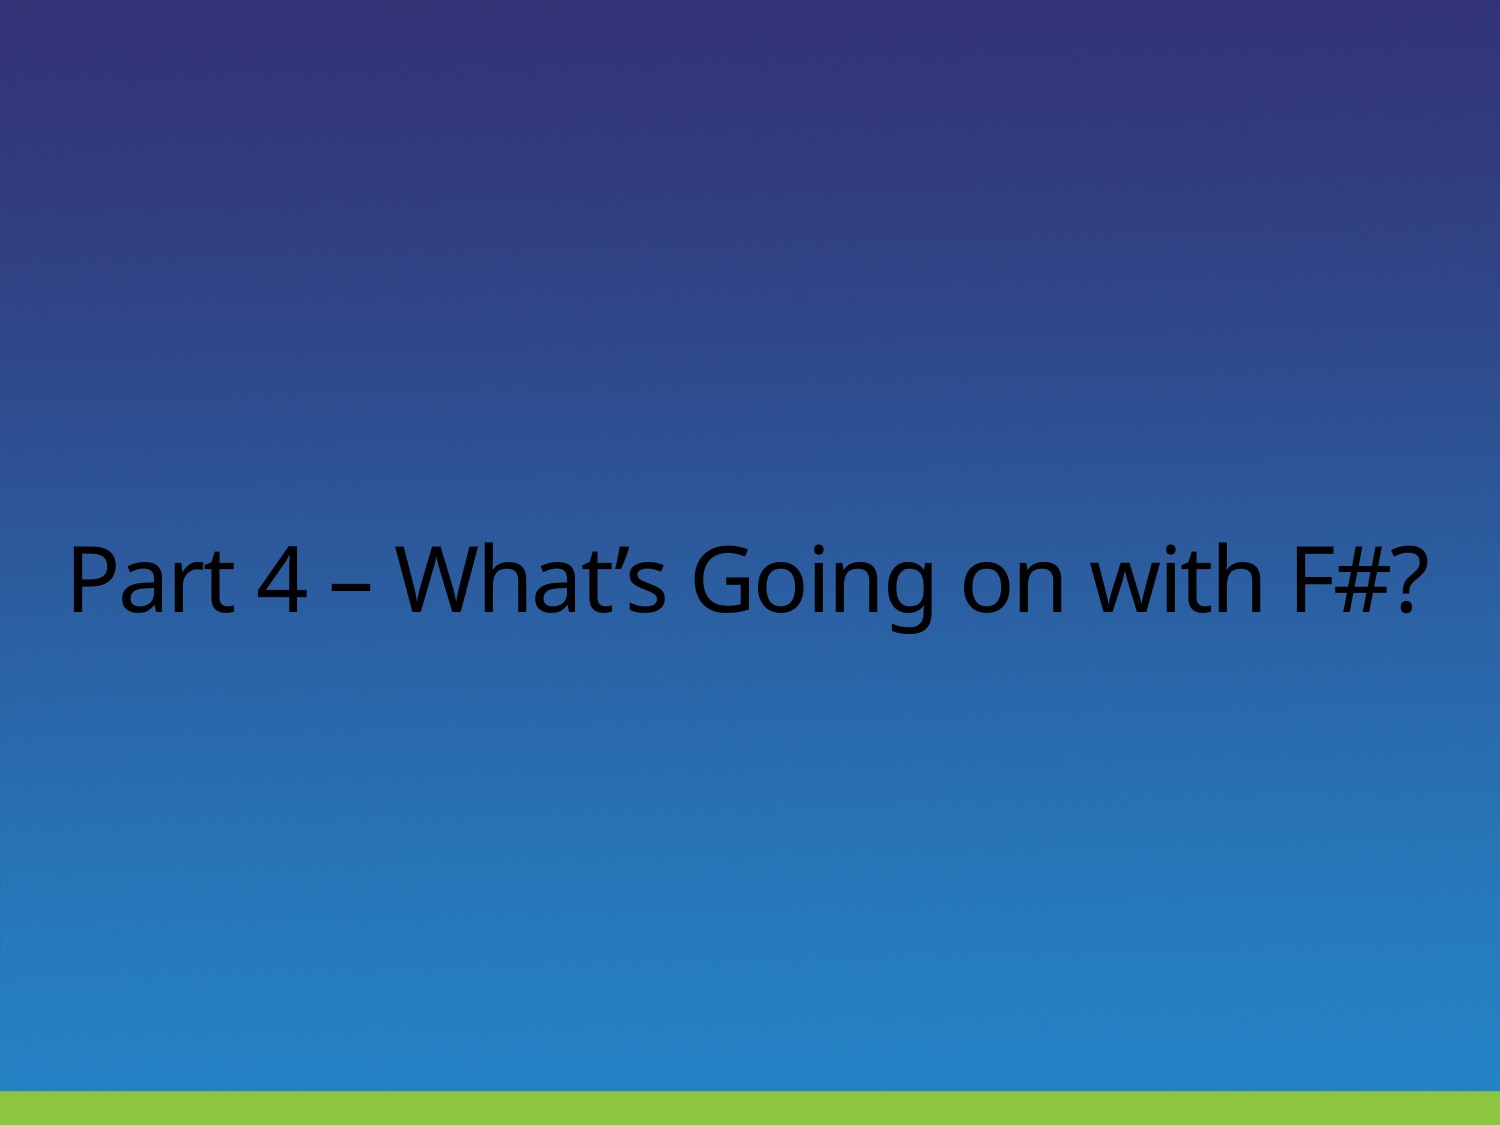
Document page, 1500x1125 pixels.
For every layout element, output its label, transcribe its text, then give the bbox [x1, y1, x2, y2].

picture [0, 0, 1500, 1125]
title Part 4 – What’s Going on with F#? [60, 533, 1436, 634]
